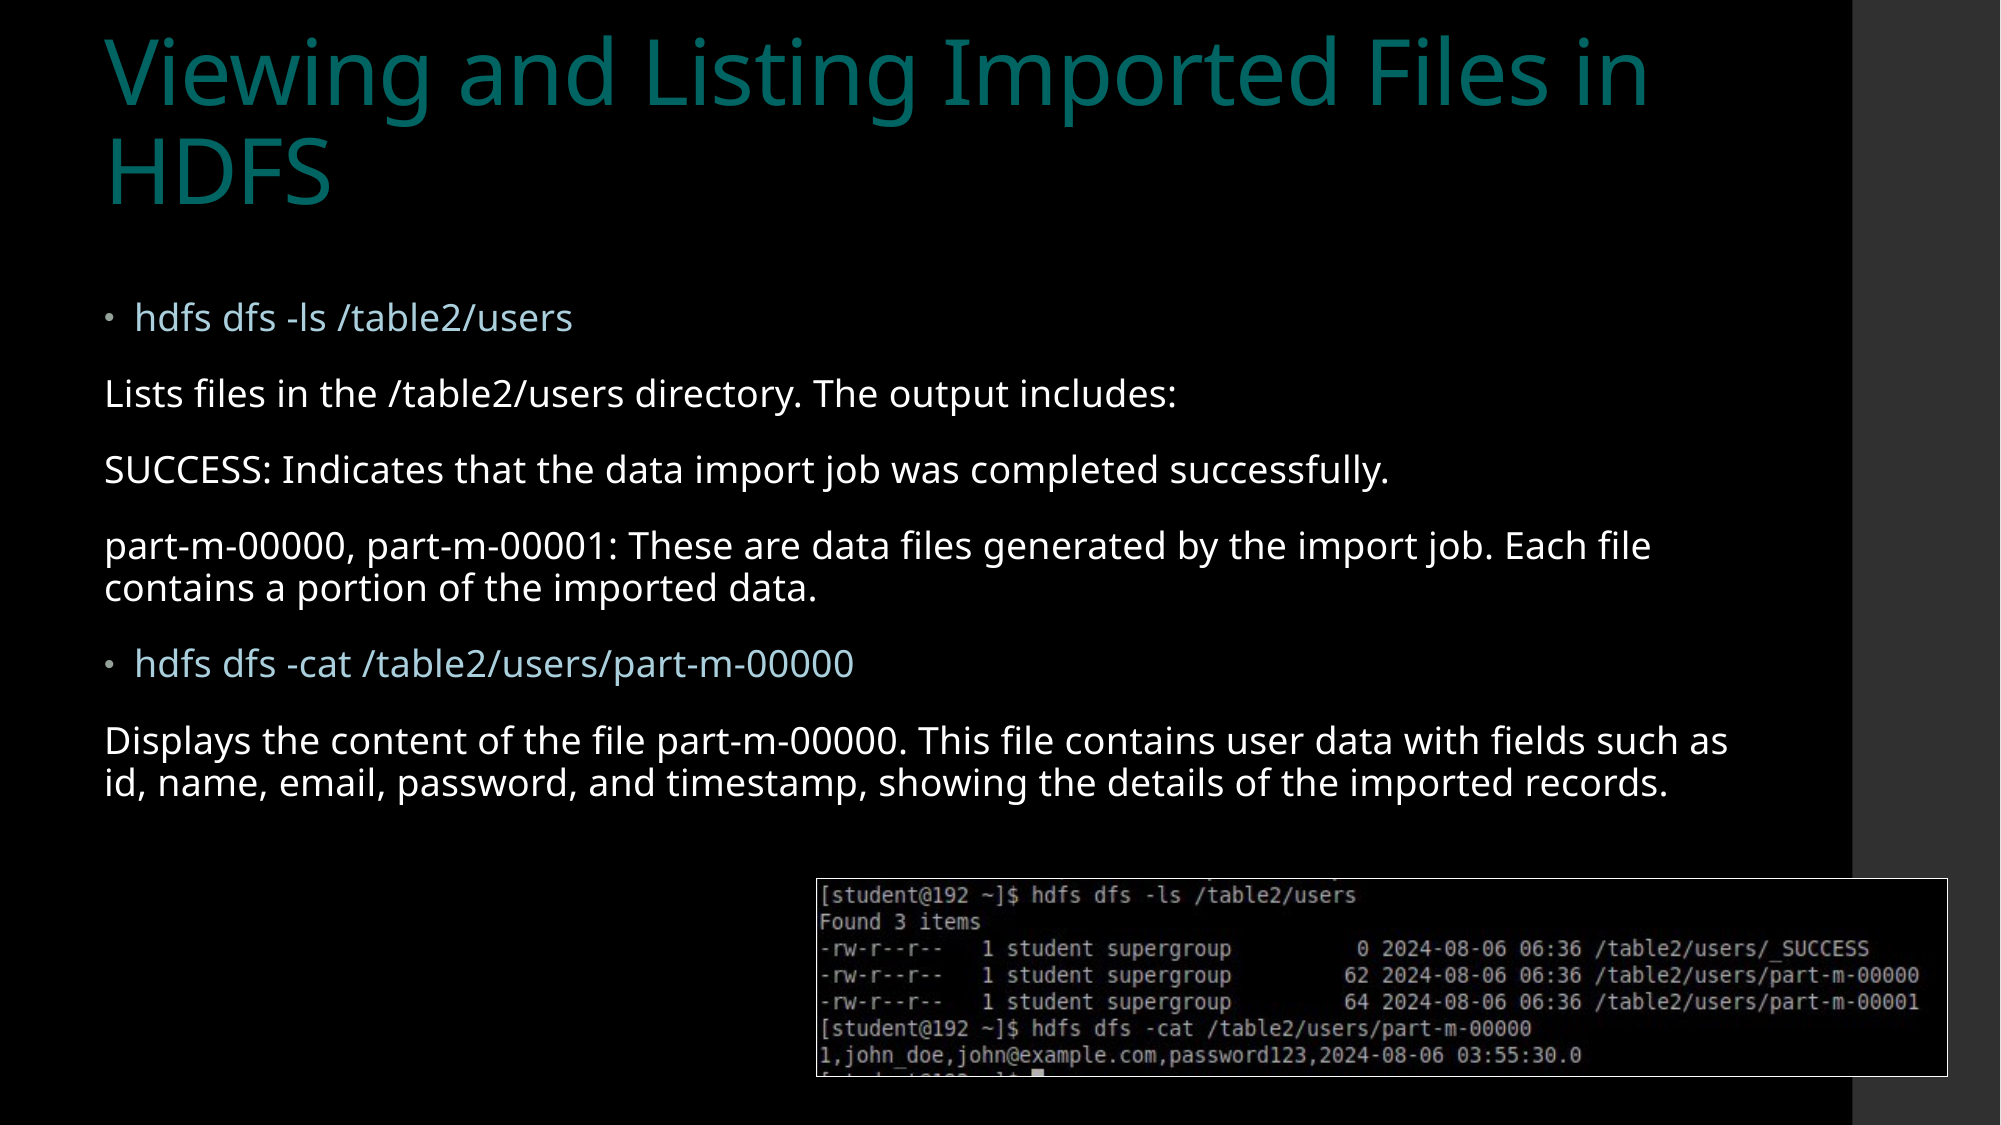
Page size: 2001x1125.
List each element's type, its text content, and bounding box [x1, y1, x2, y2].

picture [816, 878, 1949, 1078]
title Viewing and Listing Imported Files in HDFS [89, 89, 1680, 232]
list hdfs dfs -ls /table2/users Lists files in the /table2/users directory. The output includes: SUCCESS: Indicates that the data import job was completed successfully. part-m-00000, part-m-00001: These are data files generated by the import job. Each file contains a portion of the imported data. hdfs dfs -cat /table2/users/part-m-00000 Displays the content of the file part-m-00000. This file contains user data with fields such as id, name, email, password, and timestamp, showing the details of the imported records. [89, 289, 1789, 1004]
